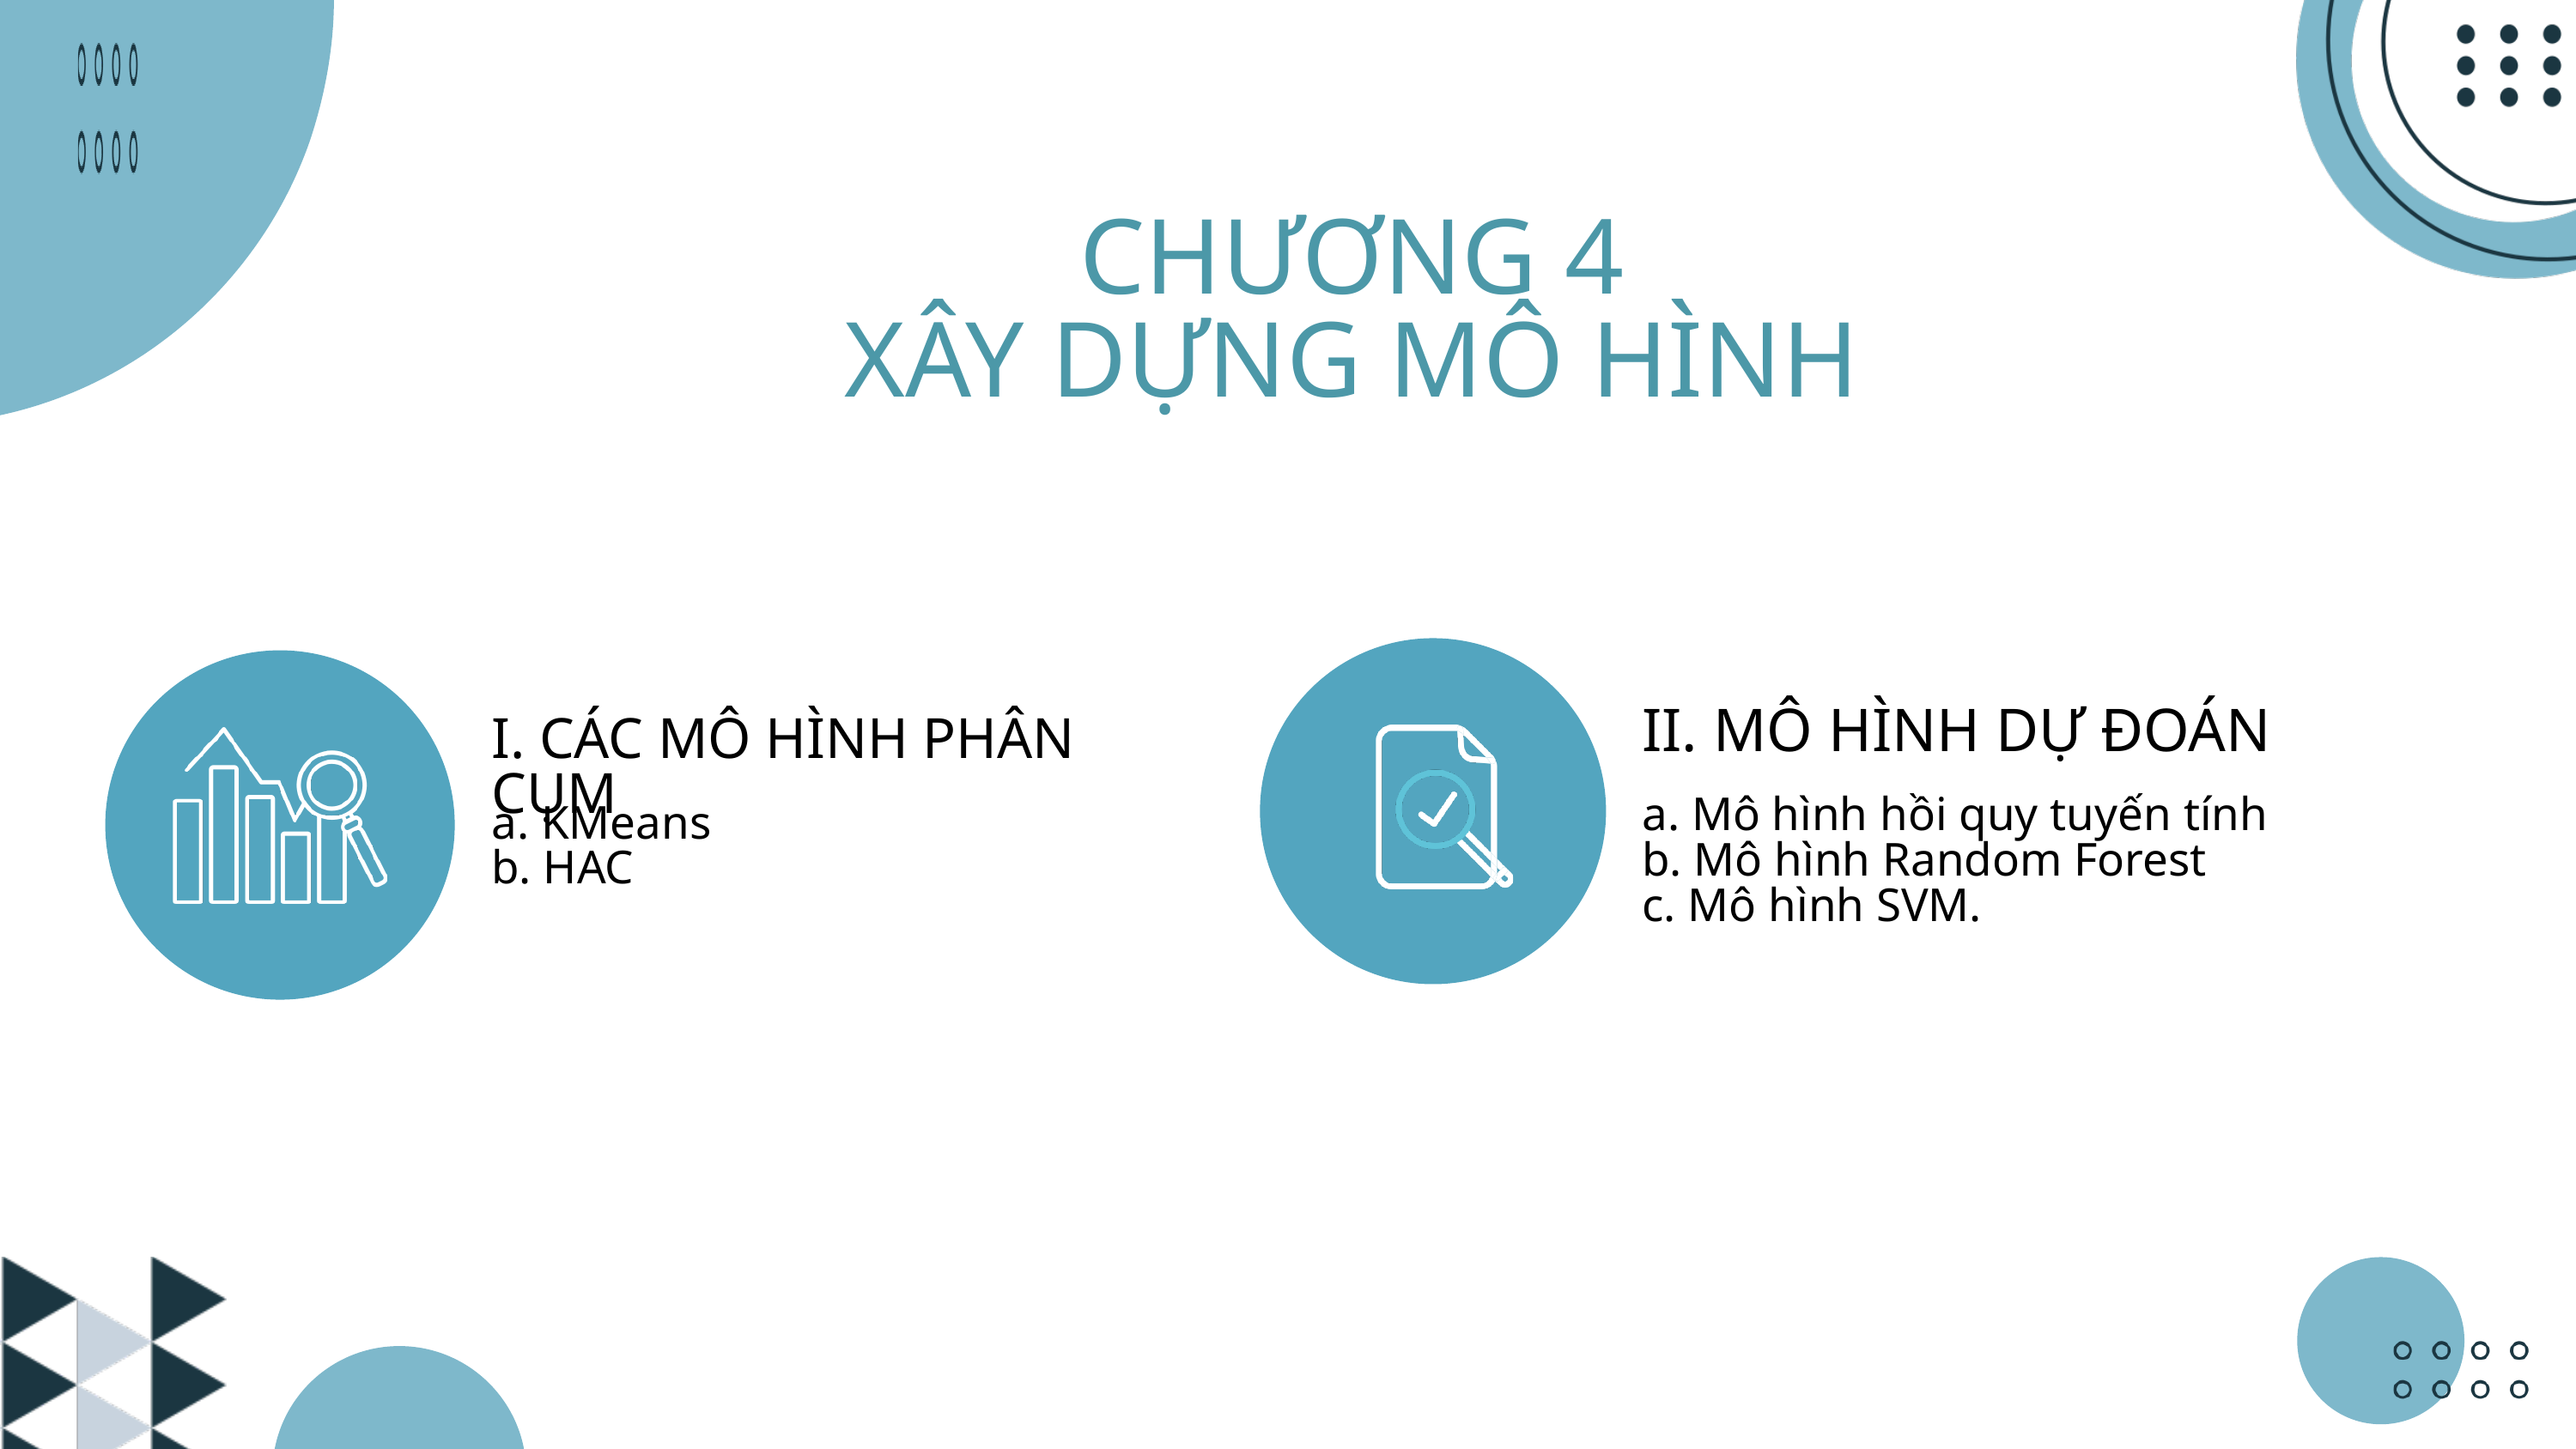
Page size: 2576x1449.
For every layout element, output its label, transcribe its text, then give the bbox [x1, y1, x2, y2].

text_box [271, 1345, 527, 1449]
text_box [0, 0, 534, 226]
text_box [2265, 0, 2576, 310]
text_box [2470, 1340, 2536, 1404]
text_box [105, 638, 2501, 1000]
text_box CHƯƠNG 4 XÂY DỰNG MÔ HÌNH [584, 210, 2120, 419]
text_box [2297, 1257, 2465, 1425]
text_box [0, 1257, 227, 1449]
